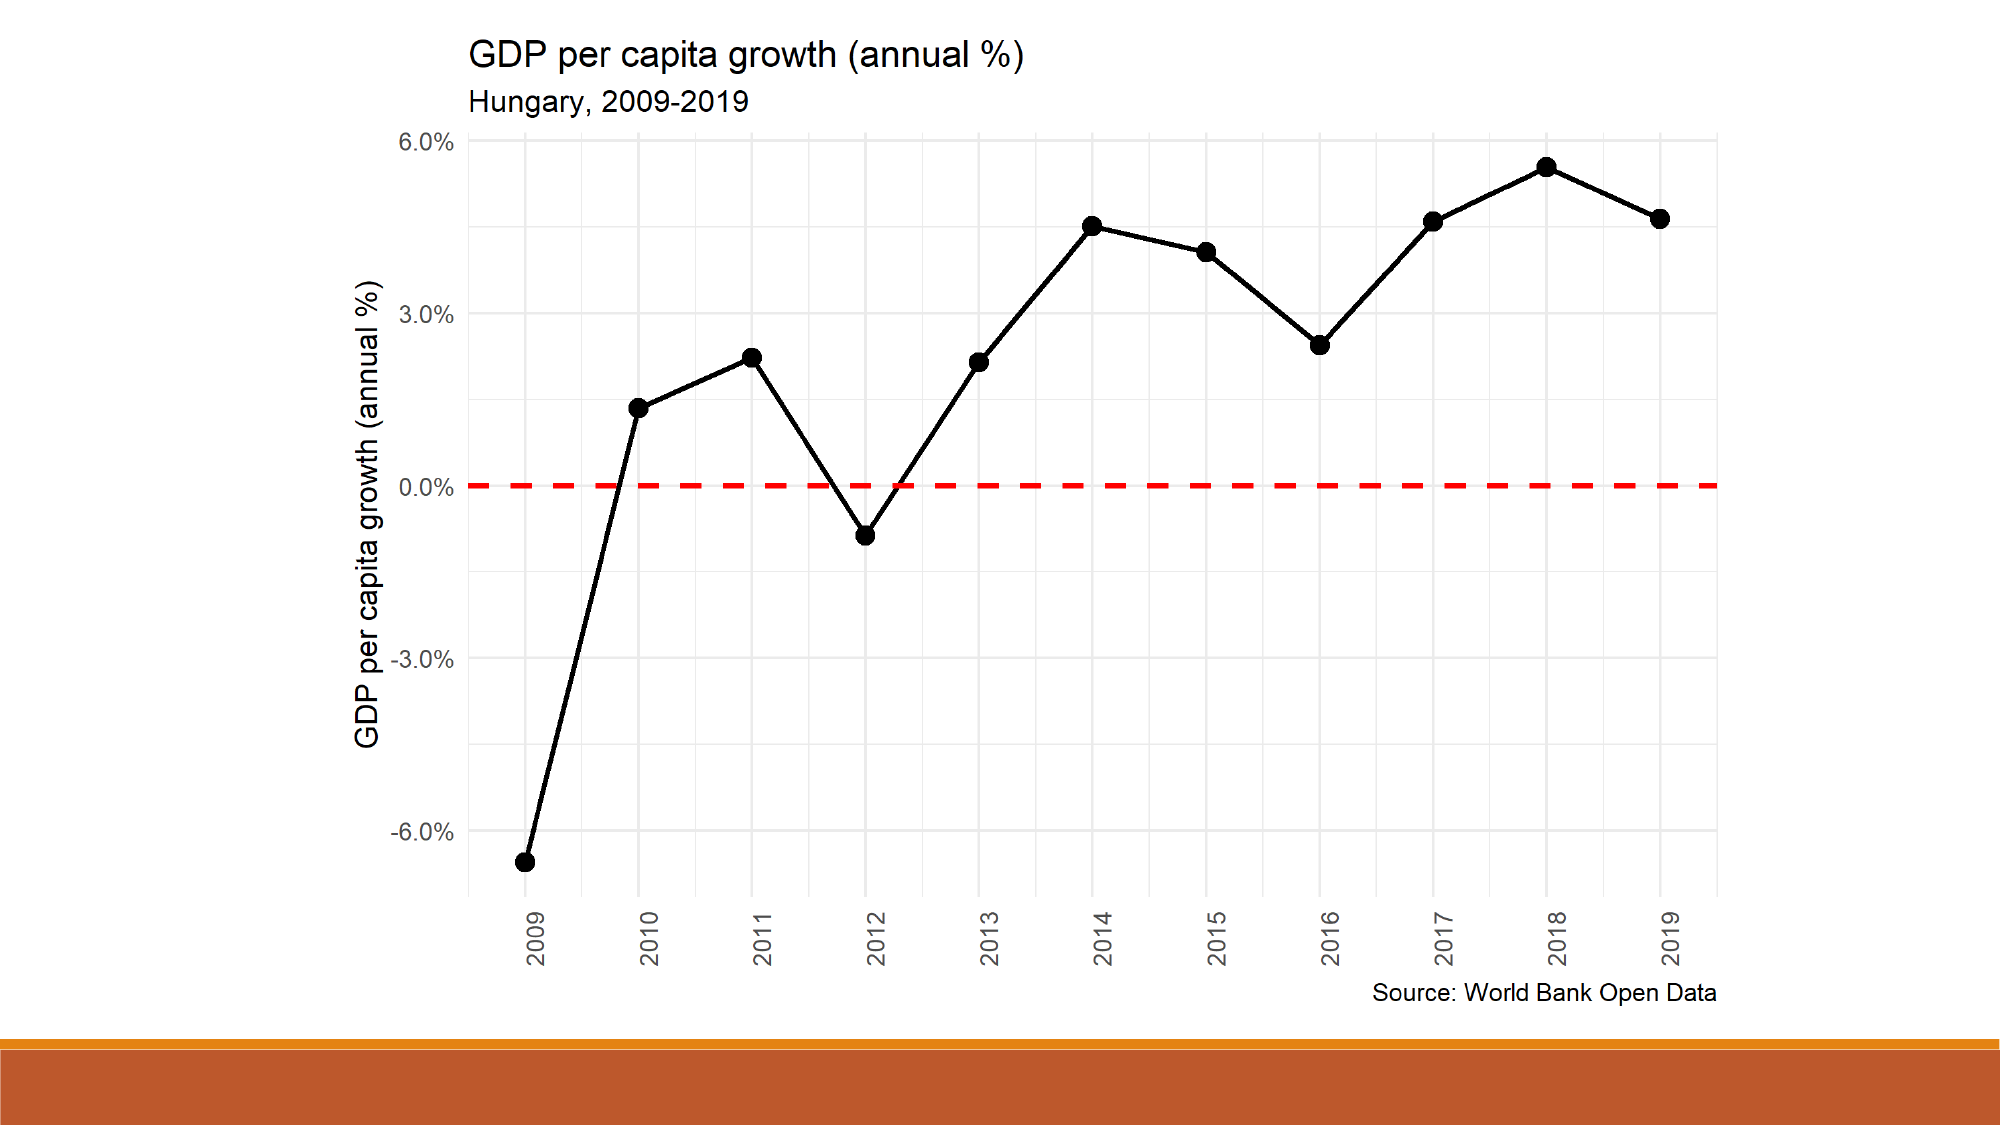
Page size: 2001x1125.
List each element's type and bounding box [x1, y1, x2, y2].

list [338, 24, 1733, 1021]
